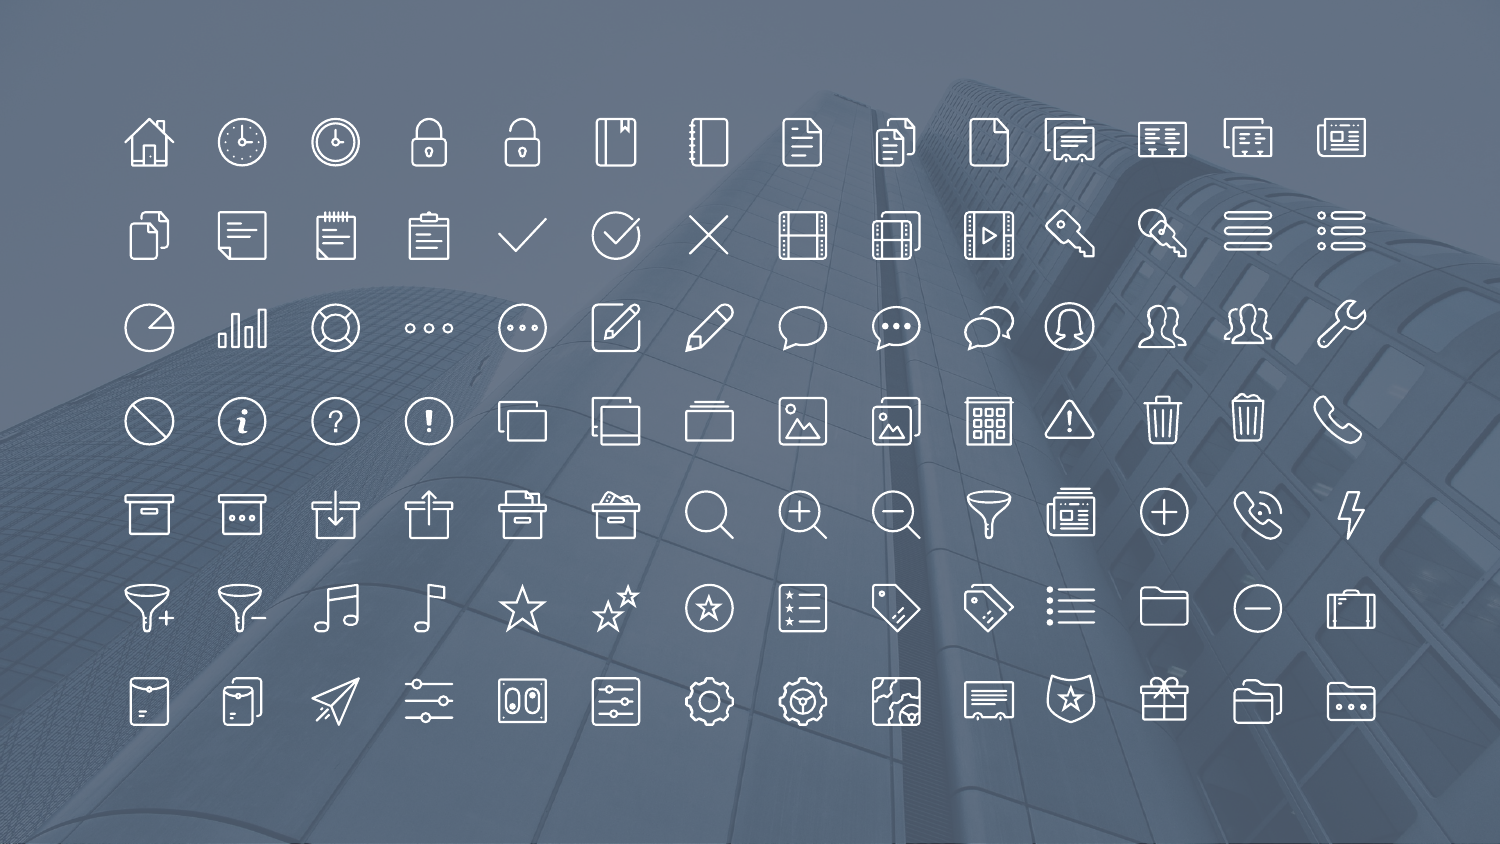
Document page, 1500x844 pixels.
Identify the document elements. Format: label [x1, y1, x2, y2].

text_box [124, 117, 1376, 727]
text_box [0, 0, 1500, 844]
